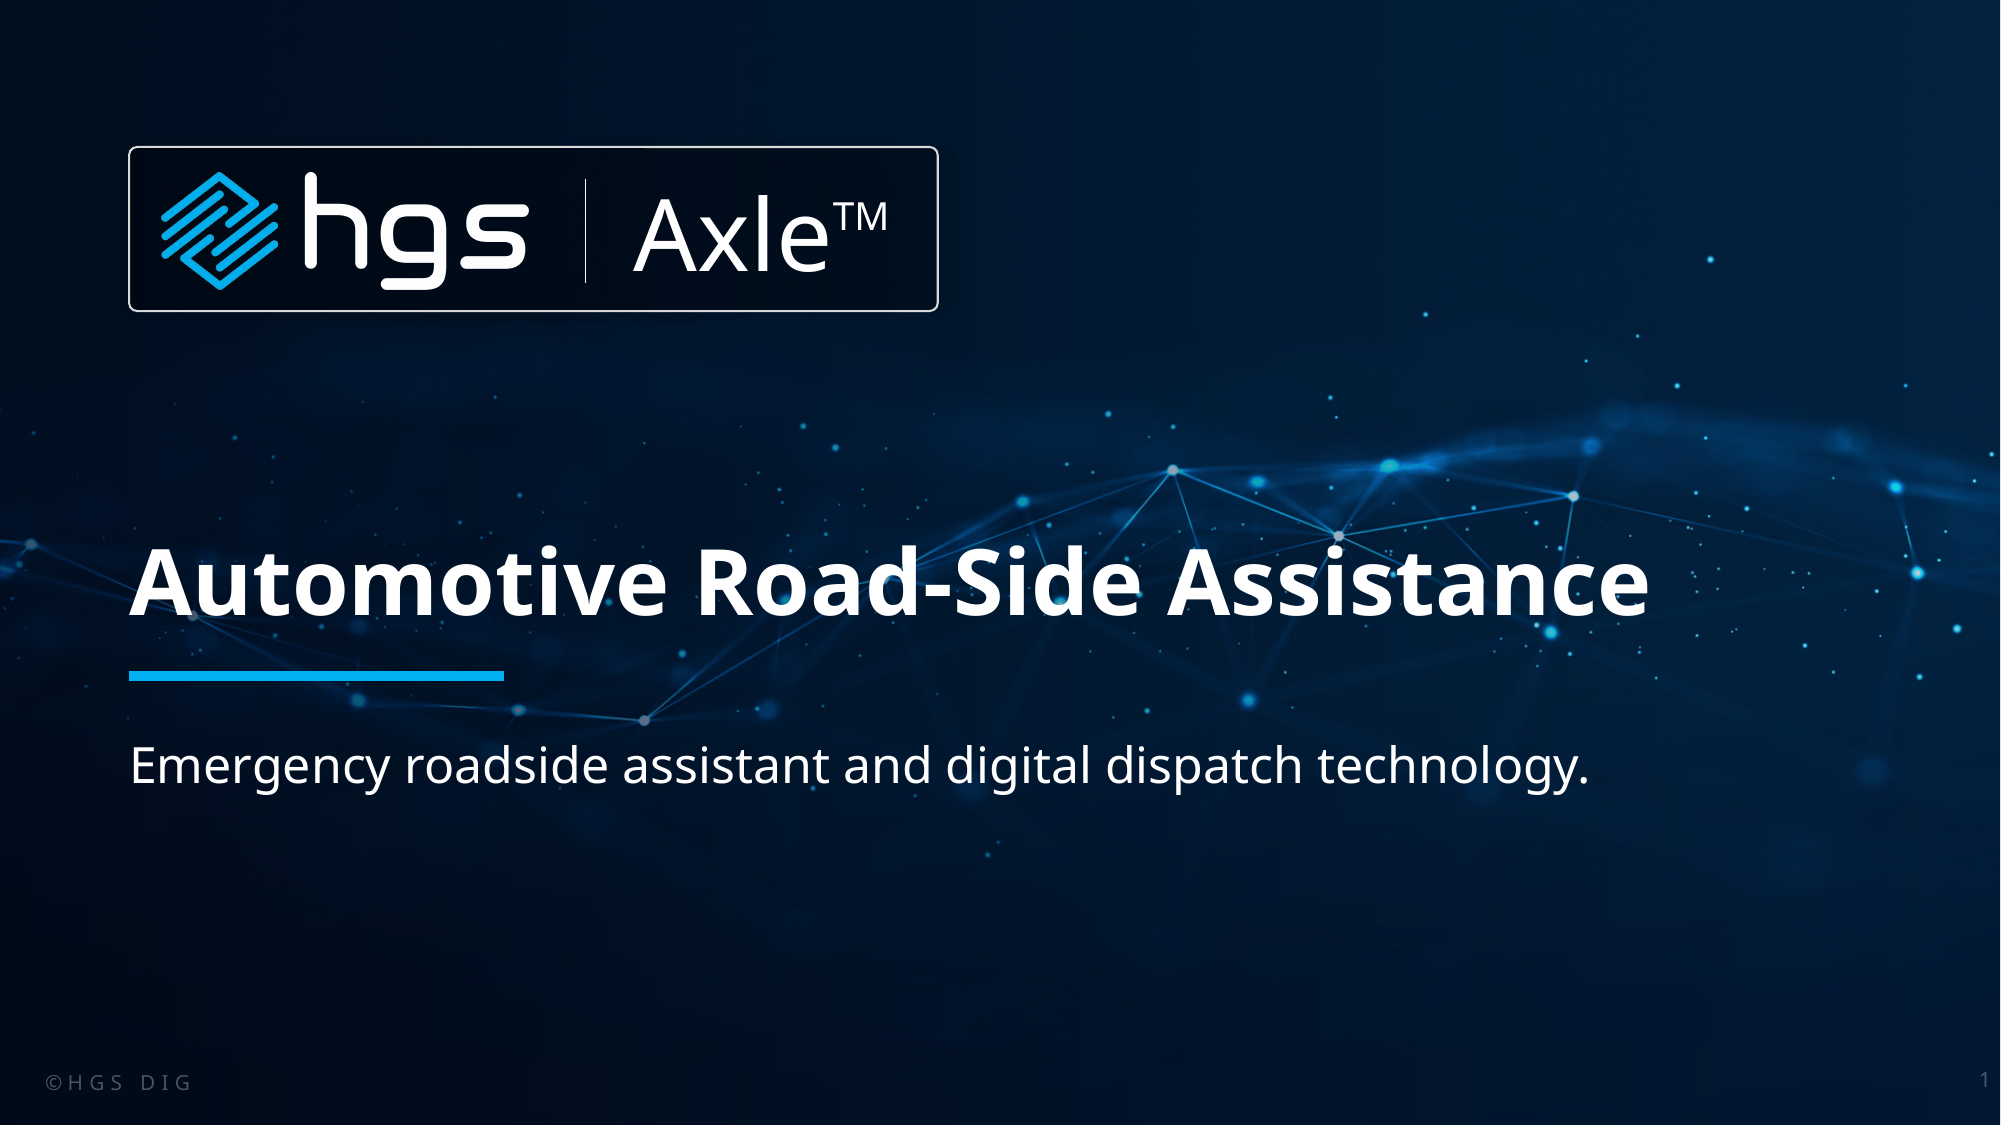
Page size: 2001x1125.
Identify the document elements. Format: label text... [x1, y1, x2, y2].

picture [0, 0, 2001, 1125]
list Emergency roadside assistant and digital dispatch technology. [129, 721, 1762, 789]
title Automotive Road-Side Assistance [129, 522, 1716, 634]
